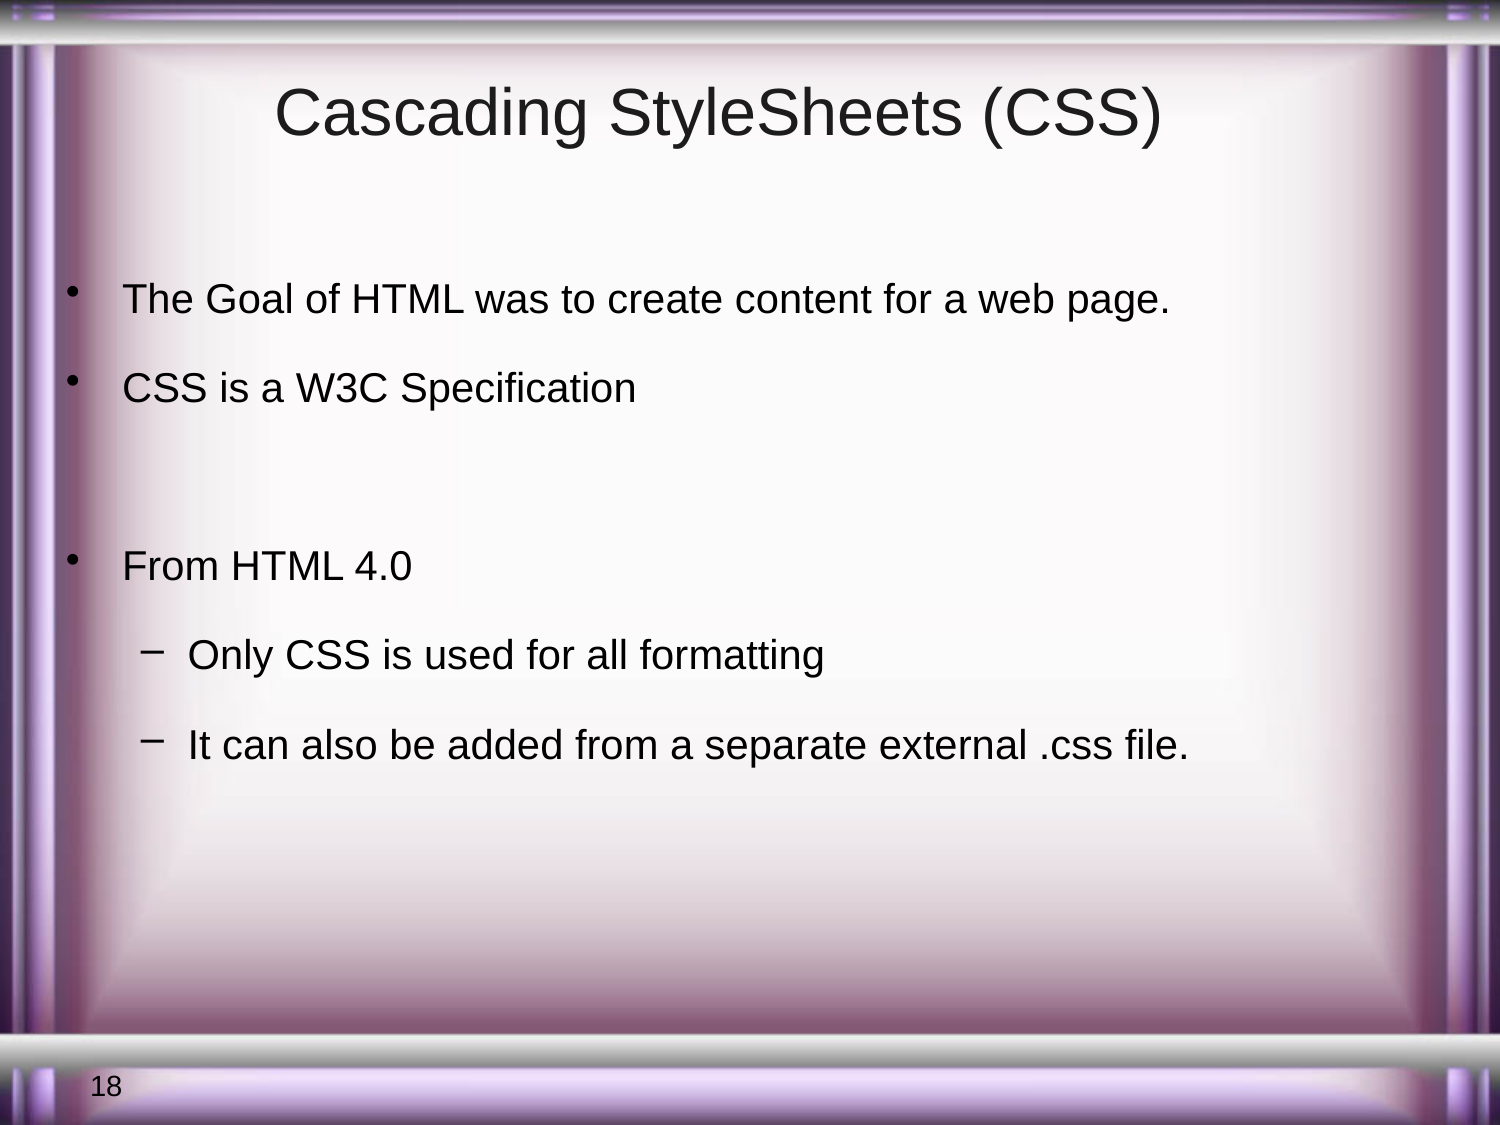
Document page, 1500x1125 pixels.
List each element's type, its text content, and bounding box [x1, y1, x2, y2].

title Cascading StyleSheets (CSS) [50, 33, 1389, 174]
picture [0, 0, 1500, 1125]
list The Goal of HTML was to create content for a web page. CSS is a W3C Specification From HTML 4.0 Only CSS is used for all formatting It can also be added from a separate external .css file. [50, 174, 1431, 1083]
slide_number 18 [74, 1083, 426, 1103]
